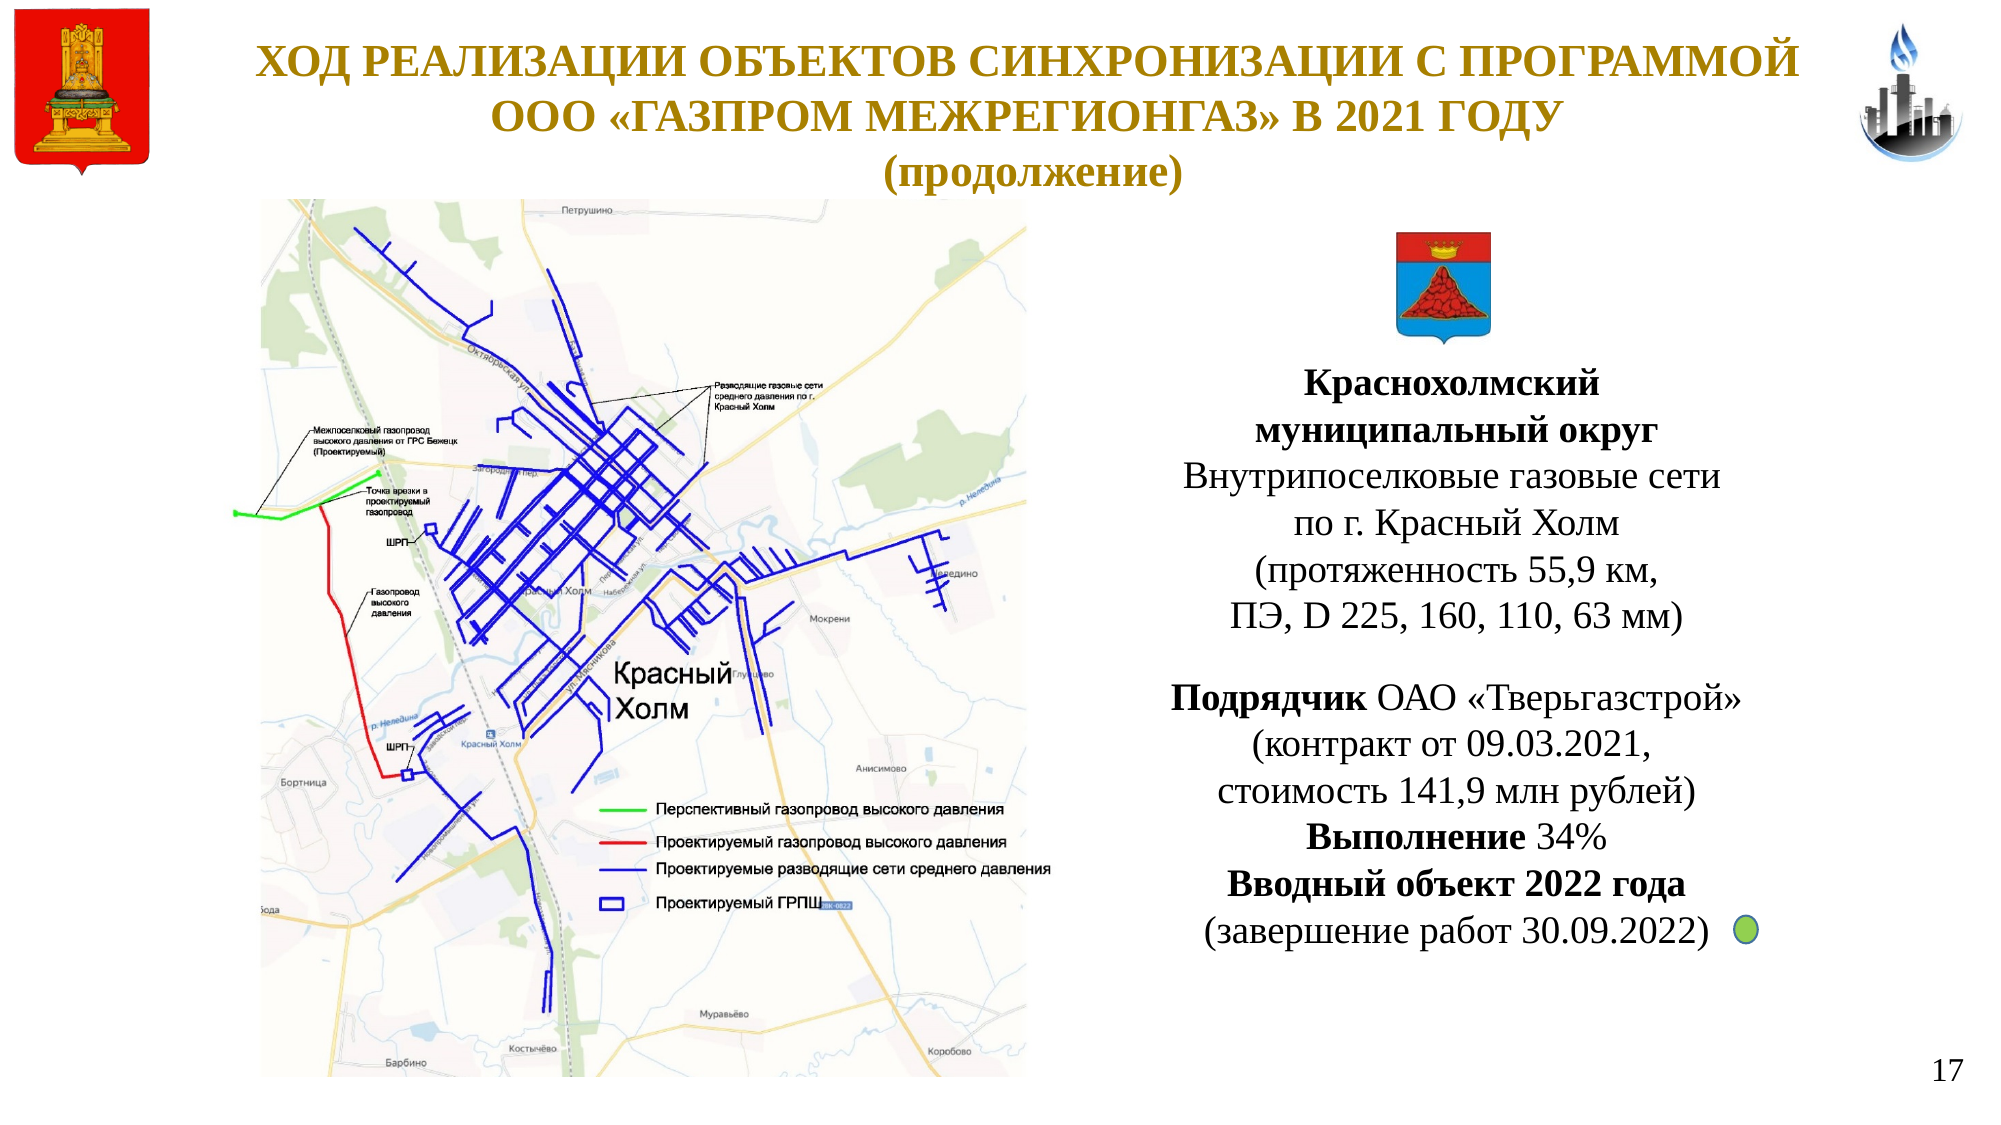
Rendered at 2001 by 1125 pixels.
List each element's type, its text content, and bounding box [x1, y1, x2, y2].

slide_number 17 [1600, 1039, 1982, 1091]
picture [1396, 232, 1491, 345]
text_box Краснохолмский муниципальный округ Внутрипоселковые газовые сети по г. Красный Холм (протяженность 55,9 км, ПЭ, D 225, 160, 110, 63 мм) Подрядчик ОАО «Тверьгазстрой» (контракт от 09.03.2021, стоимость 141,9 млн рублей) Выполнение 34% Вводный объект 2022 года (завершение работ 30.09.2022) [1139, 349, 1774, 959]
text_box ХОД РЕАЛИЗАЦИИ ОБЪЕКТОВ СИНХРОНИЗАЦИИ С ПРОГРАММОЙ ООО «ГАЗПРОМ МЕЖРЕГИОНГАЗ» В 2021 ГОДУ (продолжение) [143, 23, 1925, 258]
picture [223, 199, 1058, 1077]
text_box [1733, 914, 1759, 945]
picture [1833, 11, 1988, 170]
picture [11, 0, 159, 185]
